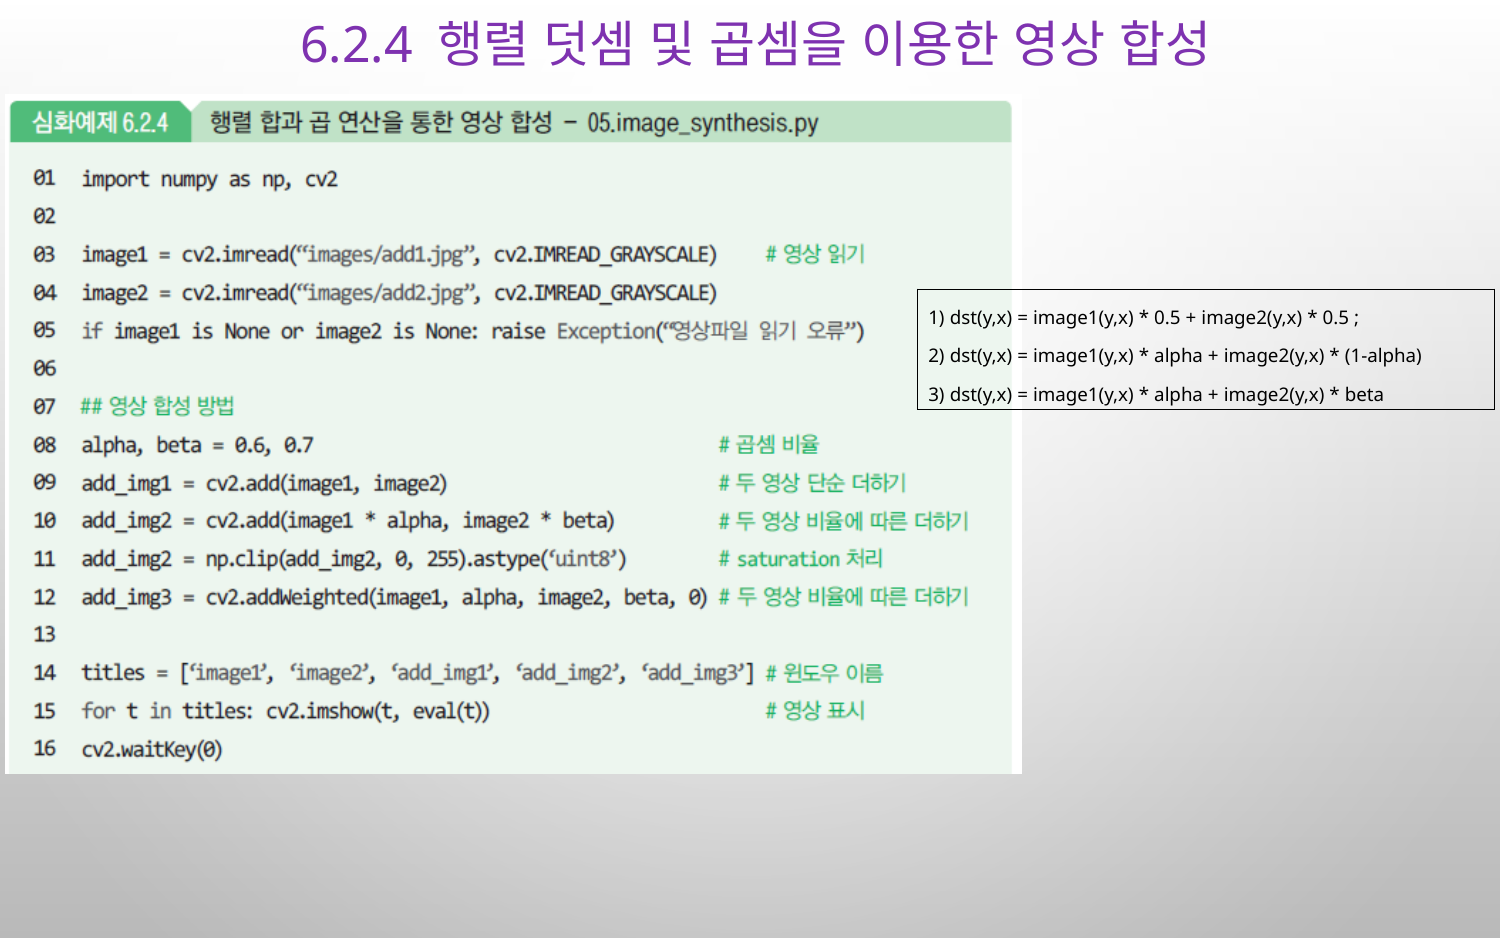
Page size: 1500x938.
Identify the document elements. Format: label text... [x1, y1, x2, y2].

table_header 1) dst(y,x) = image1(y,x) * 0.5 + image2(y,x) * 0.5 ; 2) dst(y,x) = image1(y,x) * alpha + image2(y,x) * (1-alpha) 3) dst(y,x) = image1(y,x) * alpha + image2(y,x) * beta [1028, 290, 1494, 409]
picture [0, 0, 1500, 938]
title 6.2.4 행렬 덧셈 및 곱셈을 이용한 영상 합성 [53, 3, 1459, 89]
